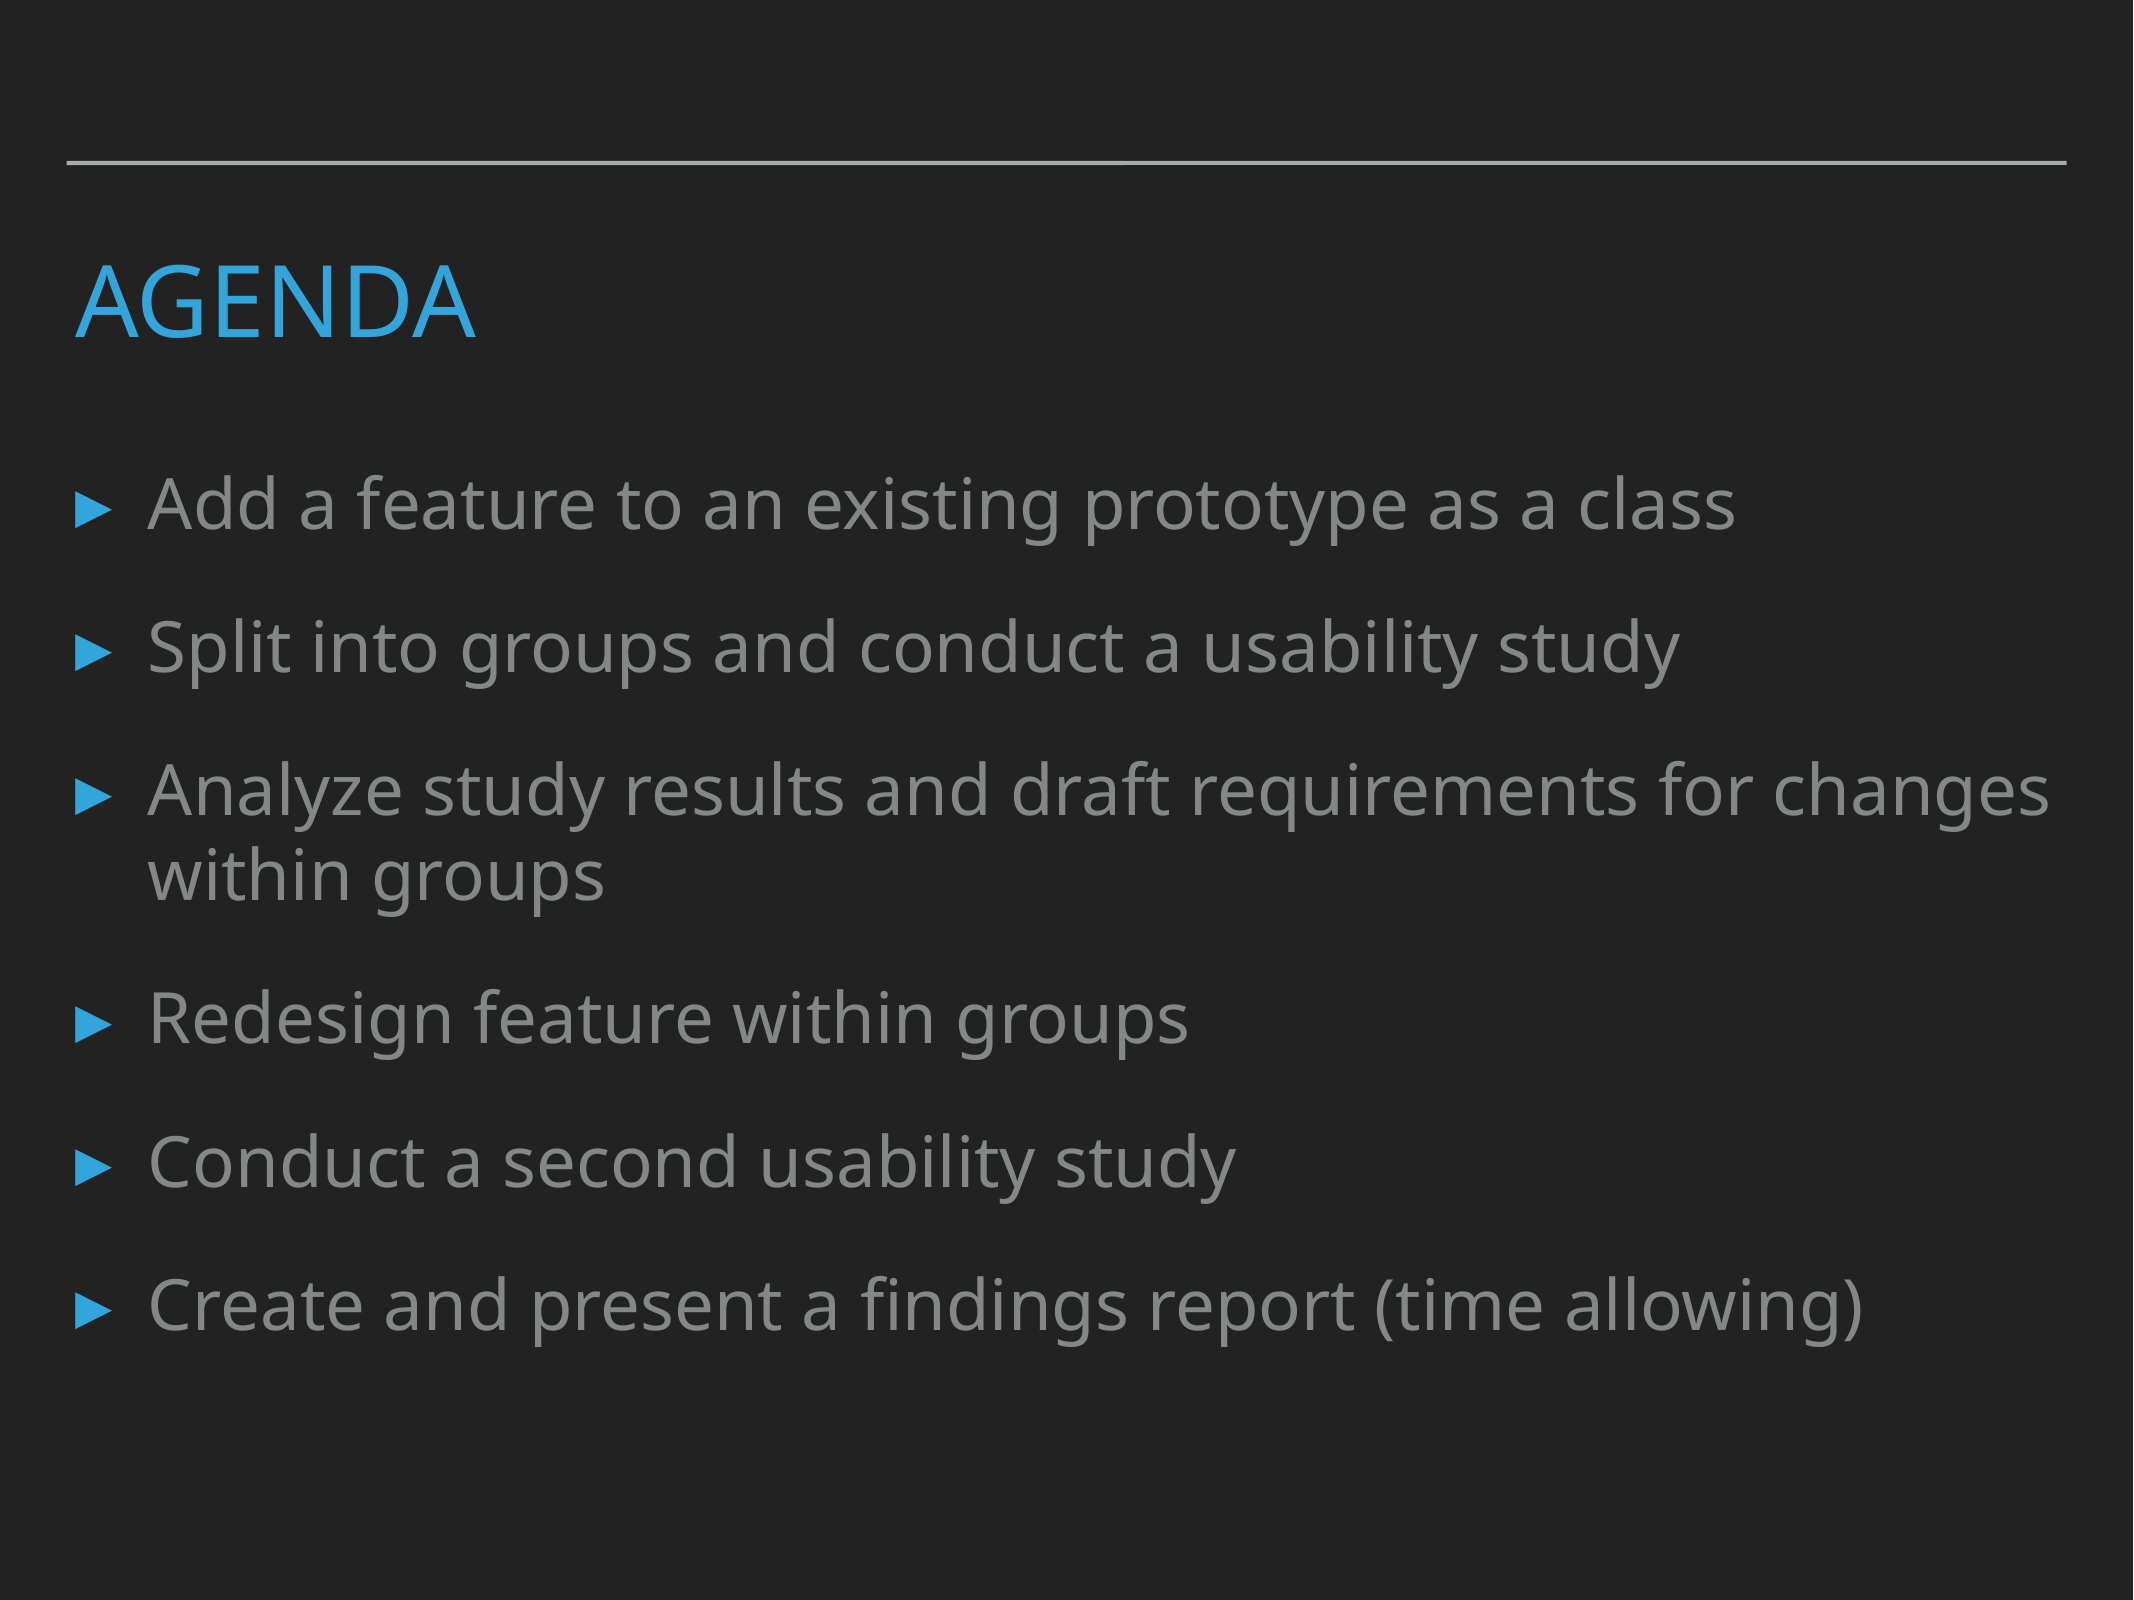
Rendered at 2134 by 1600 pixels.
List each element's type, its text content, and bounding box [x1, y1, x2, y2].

title agenda [66, 251, 2068, 372]
list Add a feature to an existing prototype as a class Split into groups and conduct a usability study Analyze study results and draft requirements for changes within groups Redesign feature within groups Conduct a second usability study Create and present a findings report (time allowing) [66, 449, 2068, 1453]
